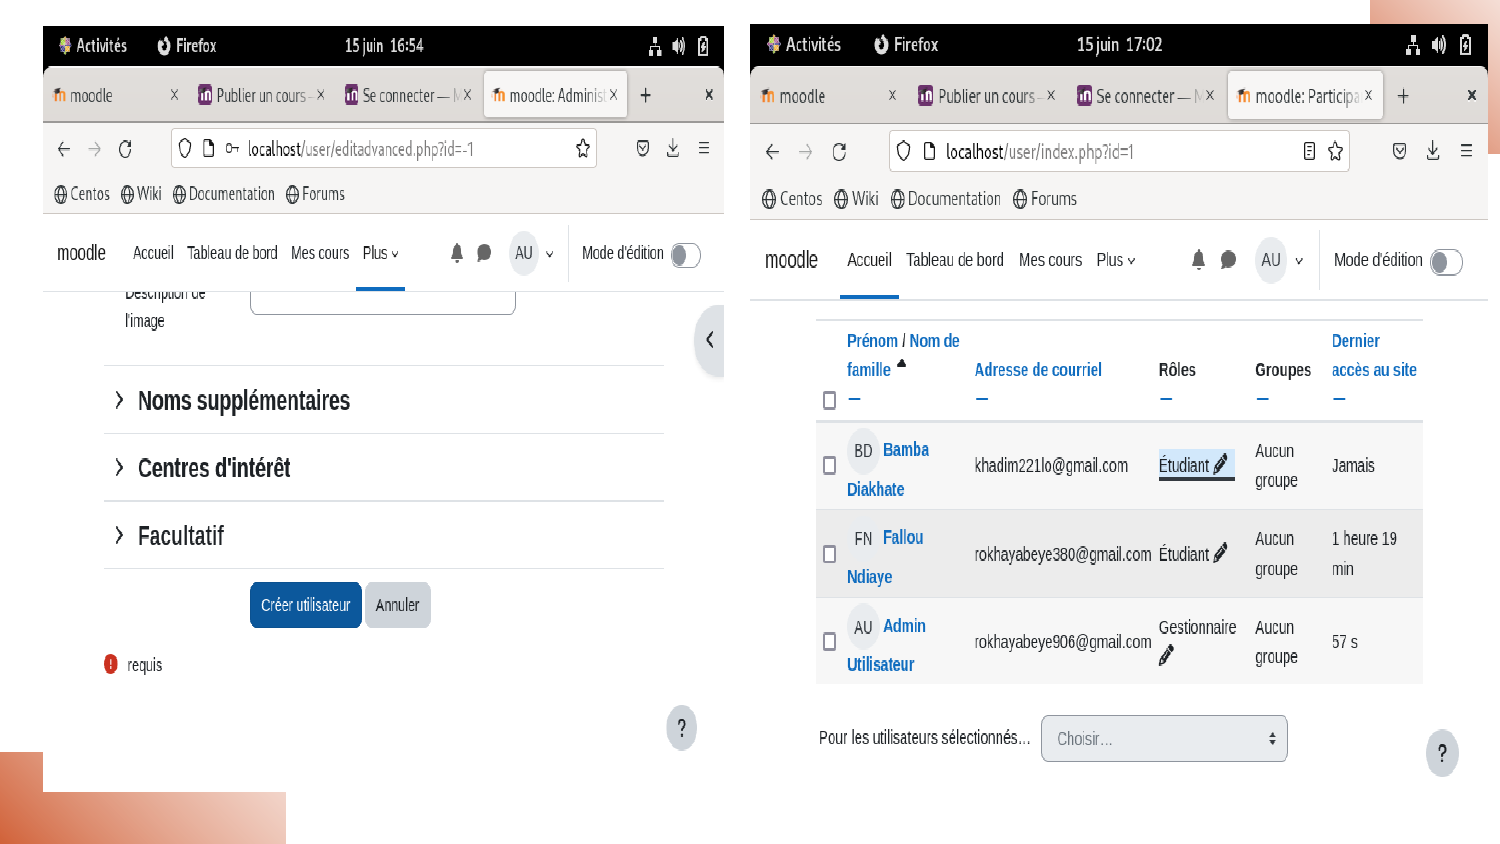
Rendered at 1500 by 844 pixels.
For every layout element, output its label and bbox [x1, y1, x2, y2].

picture [749, 23, 1488, 820]
picture [42, 25, 724, 793]
text_box [1370, 0, 1500, 154]
text_box [0, 752, 286, 844]
